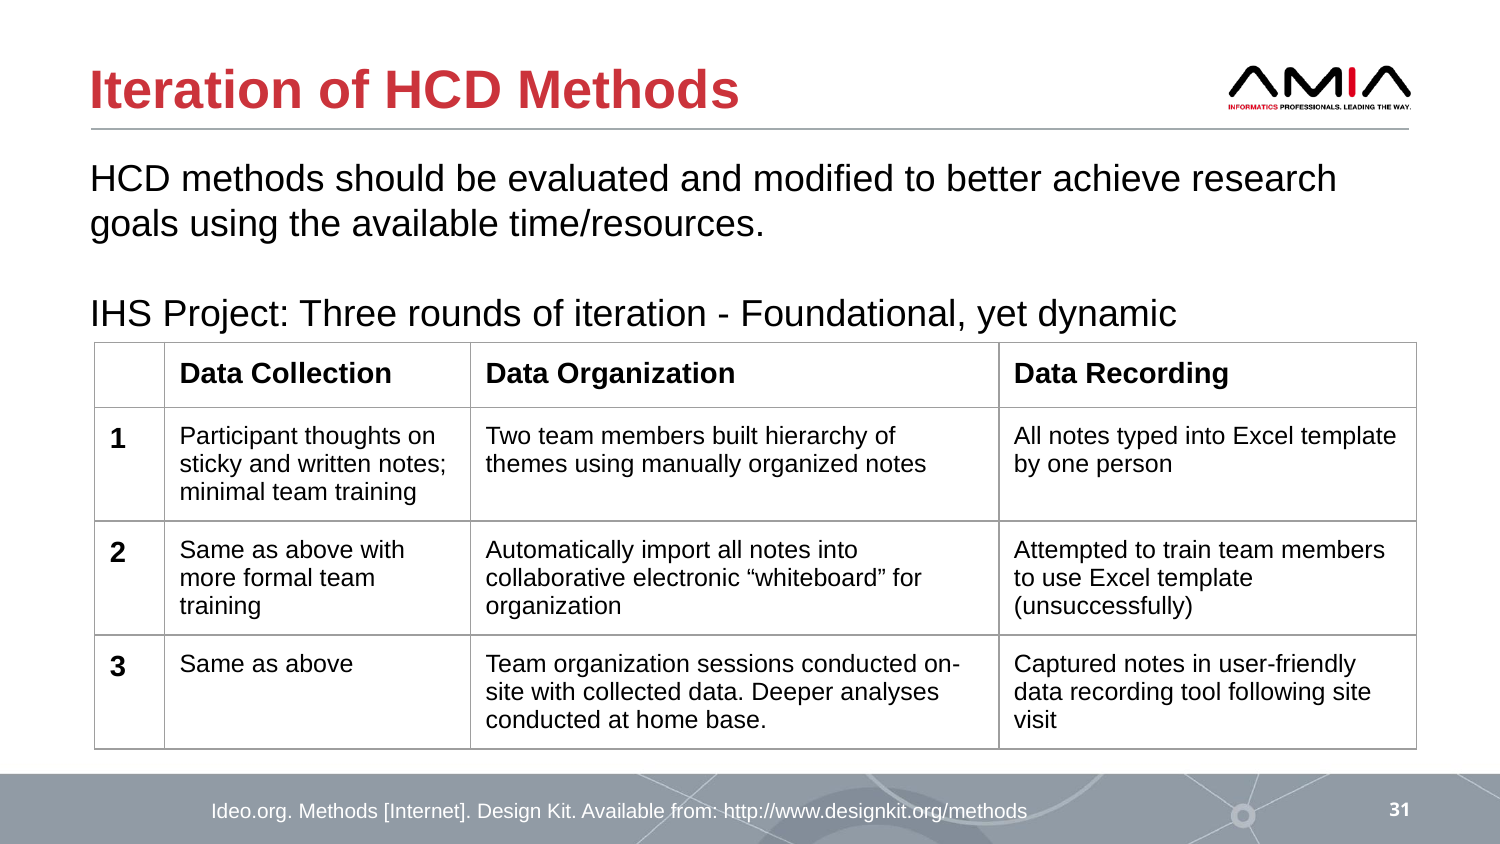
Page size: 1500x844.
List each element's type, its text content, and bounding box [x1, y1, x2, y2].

table_header [95, 343, 164, 407]
table_cell 2 [95, 522, 164, 634]
table_cell All notes typed into Excel template by one person [1000, 408, 1416, 520]
table_header Data Collection [165, 343, 470, 407]
table_header Data Organization [471, 343, 998, 407]
list HCD methods should be evaluated and modified to better achieve research goals using the available time/resources. IHS Project: Three rounds of iteration - Foundational, yet dynamic [89, 154, 1412, 740]
table_cell Attempted to train team members to use Excel template (unsuccessfully) [1000, 522, 1416, 634]
table_header Data Recording [1000, 343, 1416, 407]
picture [0, 0, 1500, 844]
table_cell Team organization sessions conducted on-site with collected data. Deeper analyses conducted at home base. [471, 636, 998, 748]
table_cell Same as above [165, 636, 470, 748]
table_cell 1 [95, 408, 164, 520]
title Iteration of HCD Methods [89, 63, 1203, 119]
table_cell 3 [95, 636, 164, 748]
text_box Ideo.org. Methods [Internet]. Design Kit. Available from: http://www.designkit.org/methods [196, 782, 1097, 838]
table_cell Participant thoughts on sticky and written notes; minimal team training [165, 408, 470, 520]
table_cell Same as above with more formal team training [165, 522, 470, 634]
slide_number 31 [1098, 798, 1411, 822]
table_cell Two team members built hierarchy of themes using manually organized notes [471, 408, 998, 520]
table_cell Automatically import all notes into collaborative electronic “whiteboard” for organization [471, 522, 998, 634]
table_cell Captured notes in user-friendly data recording tool following site visit [1000, 636, 1416, 748]
